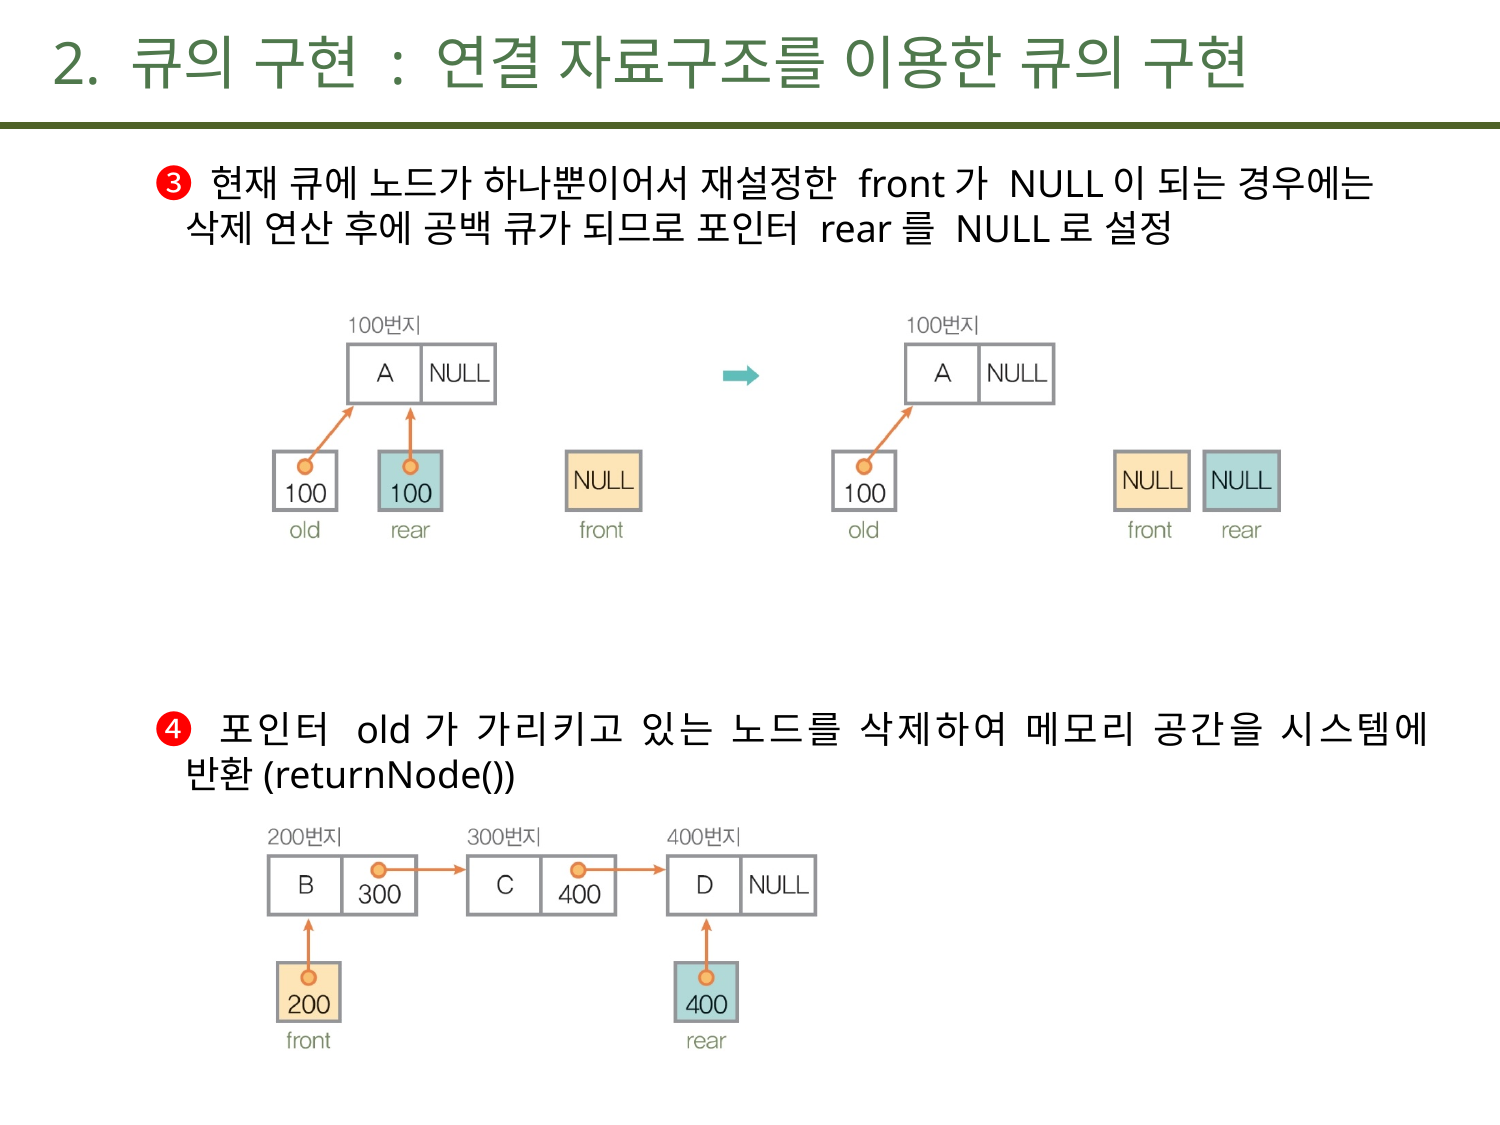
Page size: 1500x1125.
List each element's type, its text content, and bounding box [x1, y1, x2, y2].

title 2. 큐의 구현 : 연결 자료구조를 이용한 큐의 구현 [37, 13, 1365, 109]
picture [255, 810, 824, 1057]
picture [261, 303, 1290, 547]
list ➌ 현재 큐에 노드가 하나뿐이어서 재설정한 front가 NULL이 되는 경우에는 삭제 연산 후에 공백 큐가 되므로 포인터 rear를 NULL로 설정 ➍ 포인터 old가 가리키고 있는 노드를 삭제하여 메모리 공간을 시스템에 반환(returnNode()) [37, 152, 1463, 1091]
